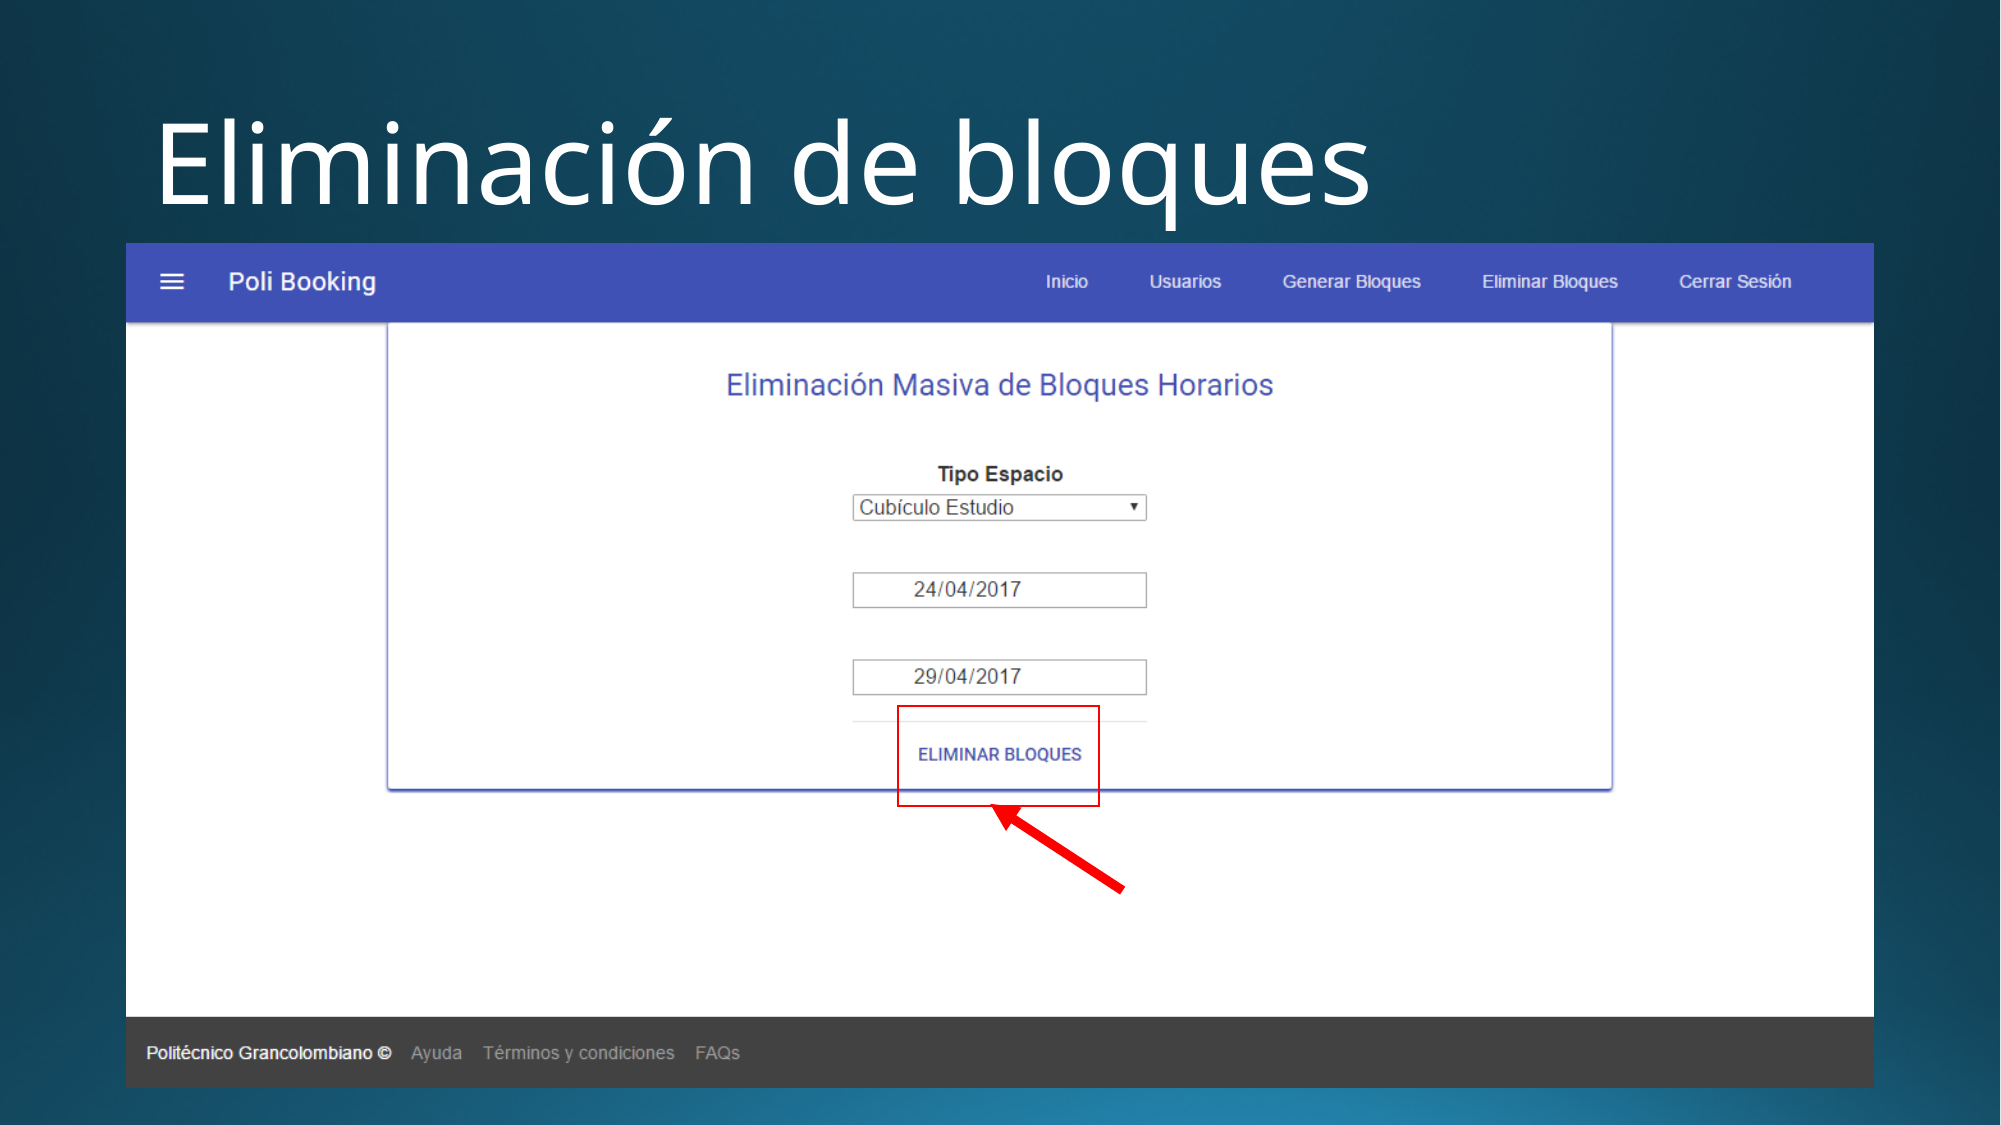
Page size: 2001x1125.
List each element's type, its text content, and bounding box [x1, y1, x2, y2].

title Eliminación de bloques [137, 59, 1863, 243]
picture [0, 0, 2001, 1125]
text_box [990, 803, 1123, 891]
